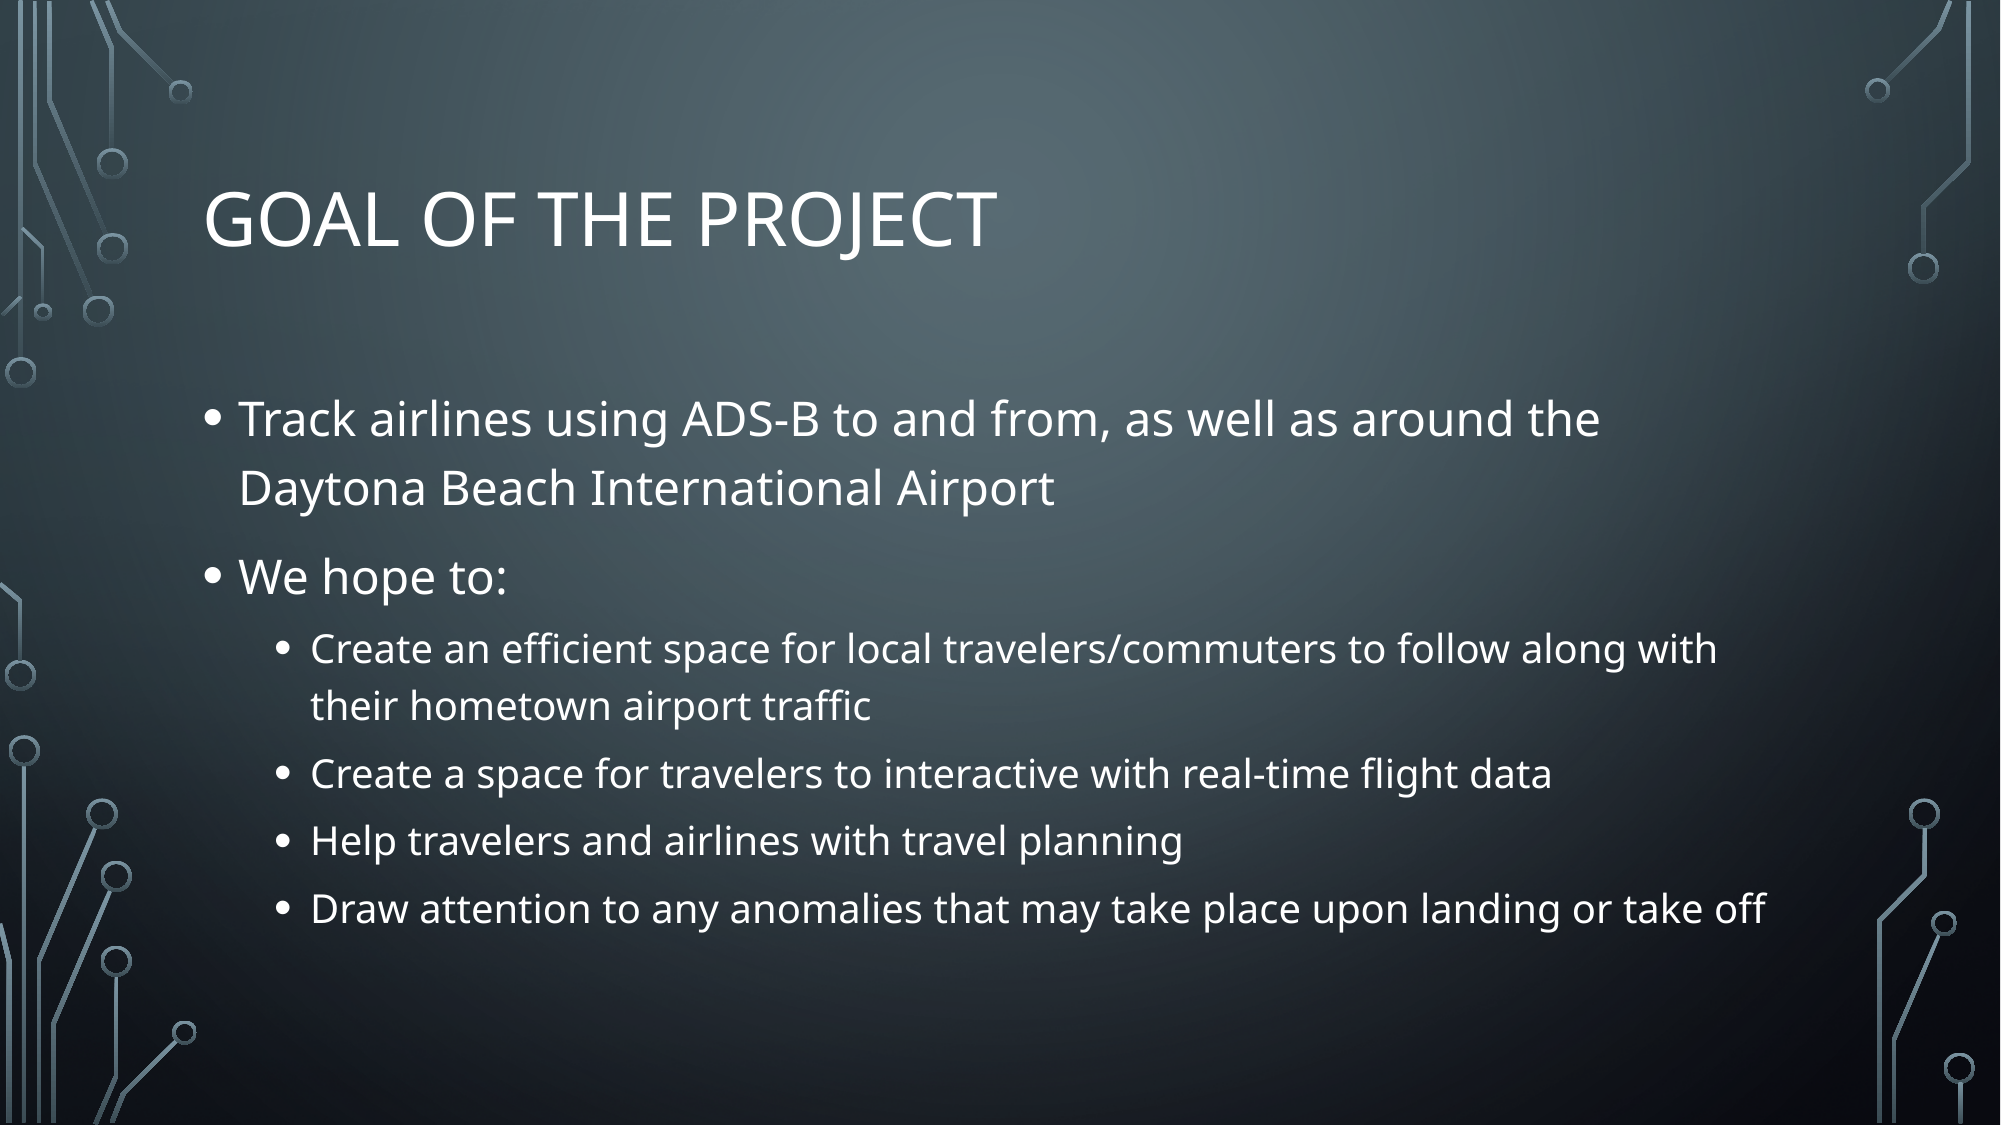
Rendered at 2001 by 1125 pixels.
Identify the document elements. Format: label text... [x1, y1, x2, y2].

title Goal Of the Project [187, 101, 1813, 344]
list Track airlines using ADS-B to and from, as well as around the Daytona Beach International Airport We hope to: Create an efficient space for local travelers/commuters to follow along with their hometown airport traffic Create a space for travelers to interactive with real-time flight data Help travelers and airlines with travel planning Draw attention to any anomalies that may take place upon landing or take off [187, 369, 1813, 950]
